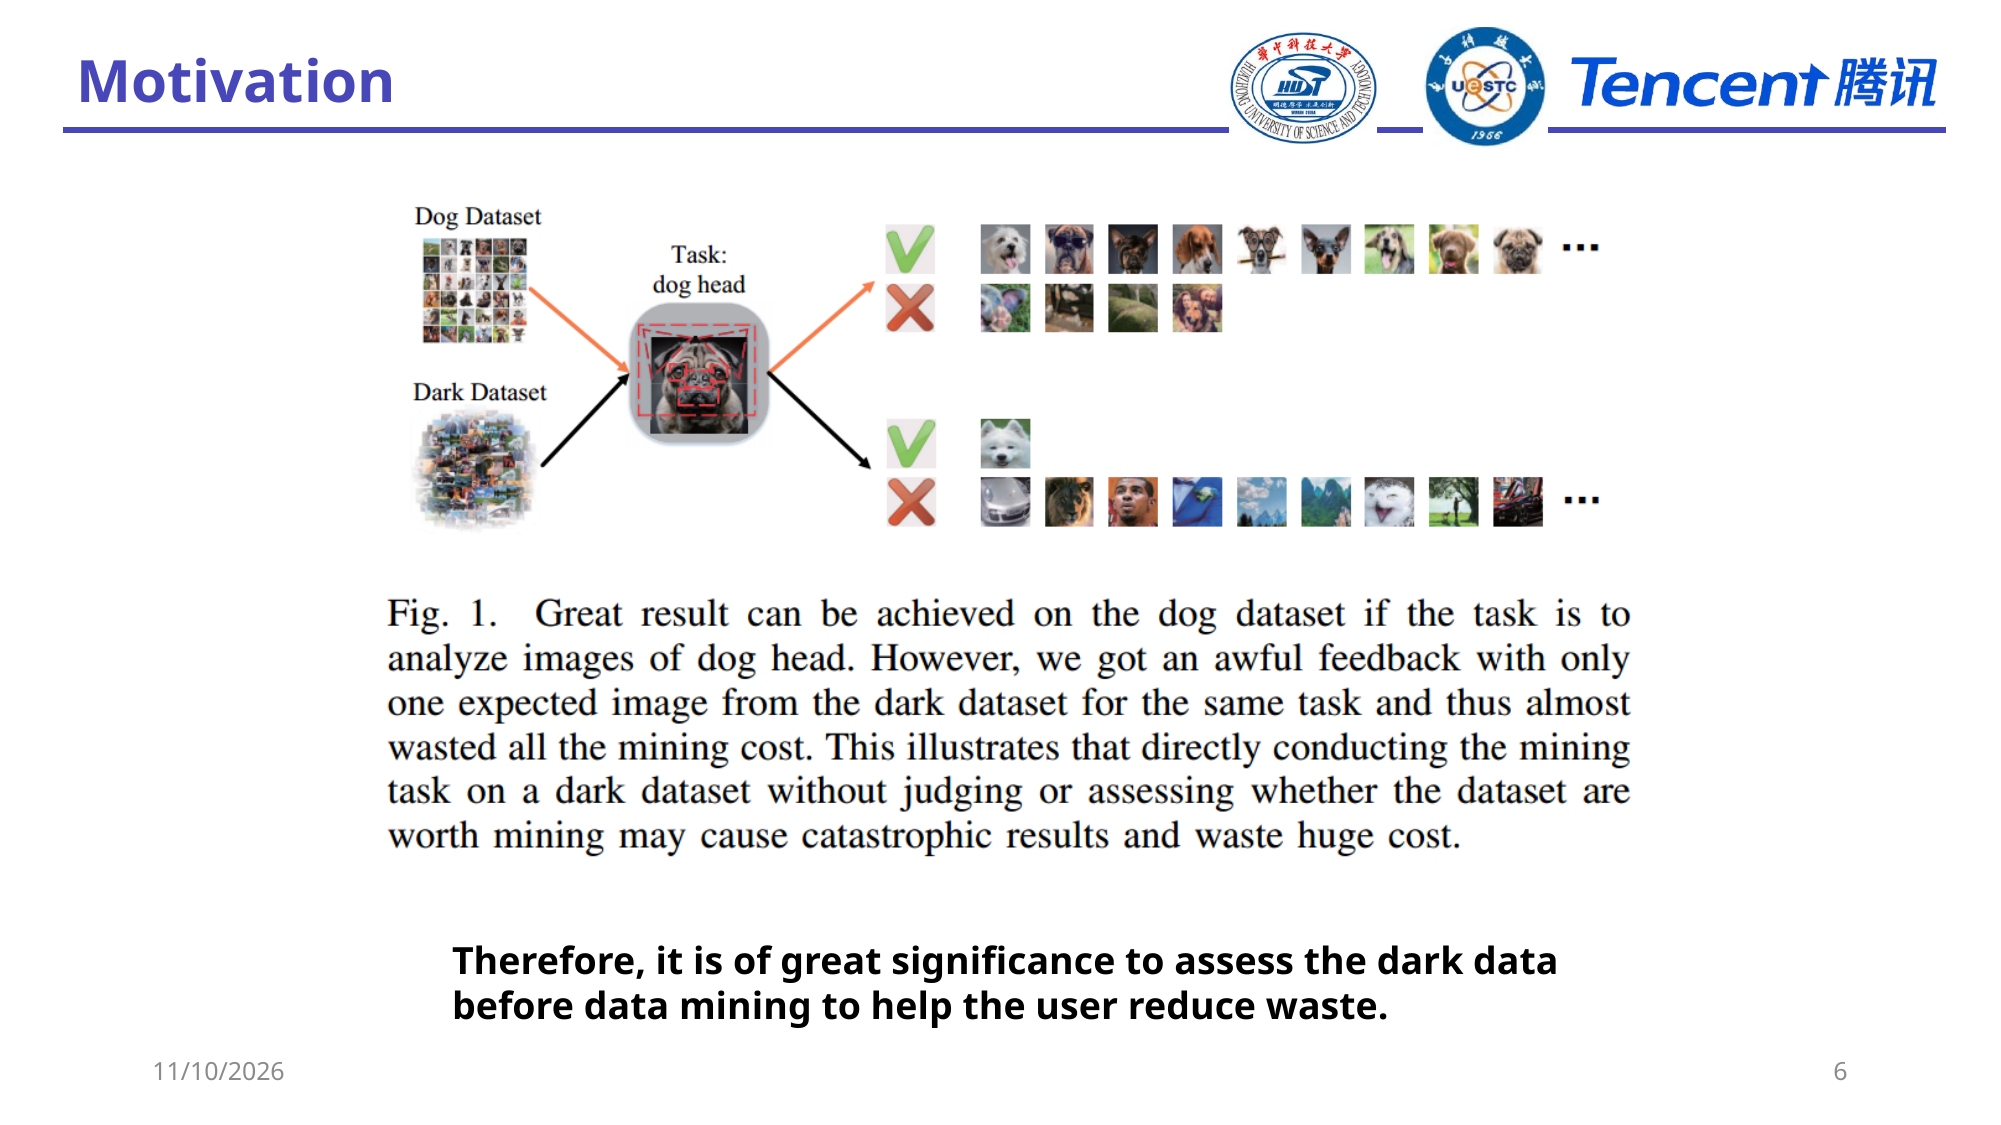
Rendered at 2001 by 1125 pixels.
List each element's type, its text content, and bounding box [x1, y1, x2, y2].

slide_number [137, 1042, 588, 1103]
picture [378, 0, 1957, 860]
text_box Therefore, it is of great significance to assess the dark data before data mining to help the user reduce waste. [437, 929, 1593, 1035]
slide_number 6 [1412, 1042, 1863, 1103]
picture [1423, 27, 1548, 149]
picture [1229, 31, 1377, 144]
text_box Motivation [61, 37, 470, 122]
